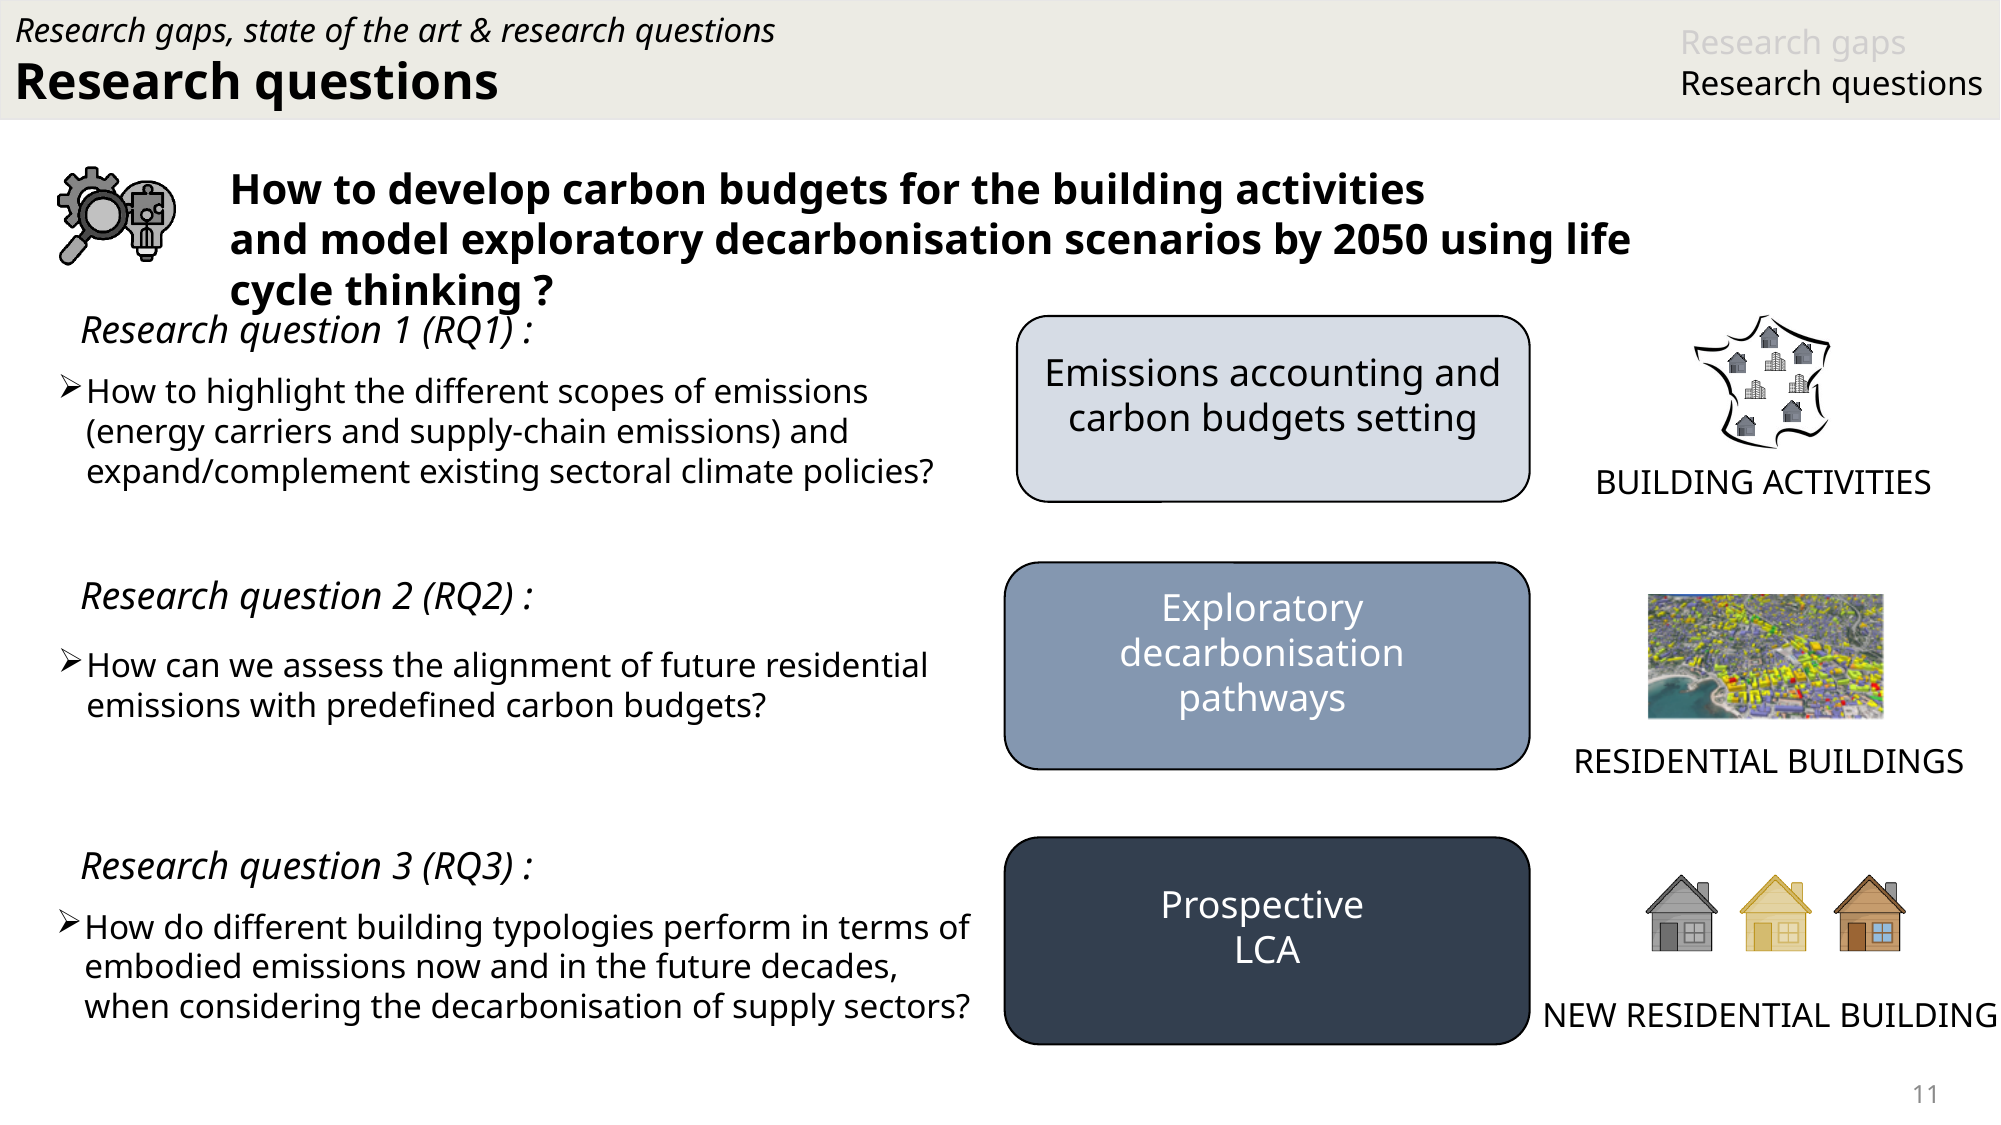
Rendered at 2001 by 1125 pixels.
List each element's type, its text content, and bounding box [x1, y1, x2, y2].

text_box How can we assess the alignment of future residential emissions with predefined carbon budgets? [33, 624, 1002, 815]
text_box How do different building typologies perform in terms of embodied emissions now and in the future decades, when considering the decarbonisation of supply sectors? [33, 921, 1002, 1075]
picture [1639, 870, 1725, 955]
text_box Research gaps, state of the art & research questions Research questions [0, 0, 2000, 120]
text_box Emissions accounting and carbon budgets setting [1015, 321, 1531, 503]
text_box Prospective LCA [1003, 836, 1531, 1046]
text_box How to highlight the different scopes of emissions (energy carriers and supply-chain emissions) and expand/complement existing sectoral climate policies? [33, 337, 1002, 523]
picture [1647, 594, 1886, 720]
text_box BUILDING ACTIVITIES [1580, 453, 1948, 509]
text_box How to develop carbon budgets for the building activities and model exploratory decarbonisation scenarios by 2050 using life cycle thinking ? [214, 155, 1731, 321]
text_box NEW RESIDENTIAL BUILDINGS [1527, 986, 2000, 1042]
text_box Research question 2 (RQ2) : [65, 564, 583, 624]
picture [1733, 870, 1818, 955]
text_box Research question 1 (RQ1) : [65, 298, 591, 337]
text_box Research question 3 (RQ3) : [65, 834, 588, 895]
picture [1691, 310, 1834, 453]
text_box Research gaps Research questions [1665, 14, 1999, 109]
picture [1827, 870, 1912, 955]
text_box RESIDENTIAL BUILDINGS [1558, 732, 1980, 788]
text_box Exploratory decarbonisation pathways [1003, 561, 1531, 771]
slide_number 11 [1505, 1065, 1956, 1125]
picture [57, 156, 176, 275]
